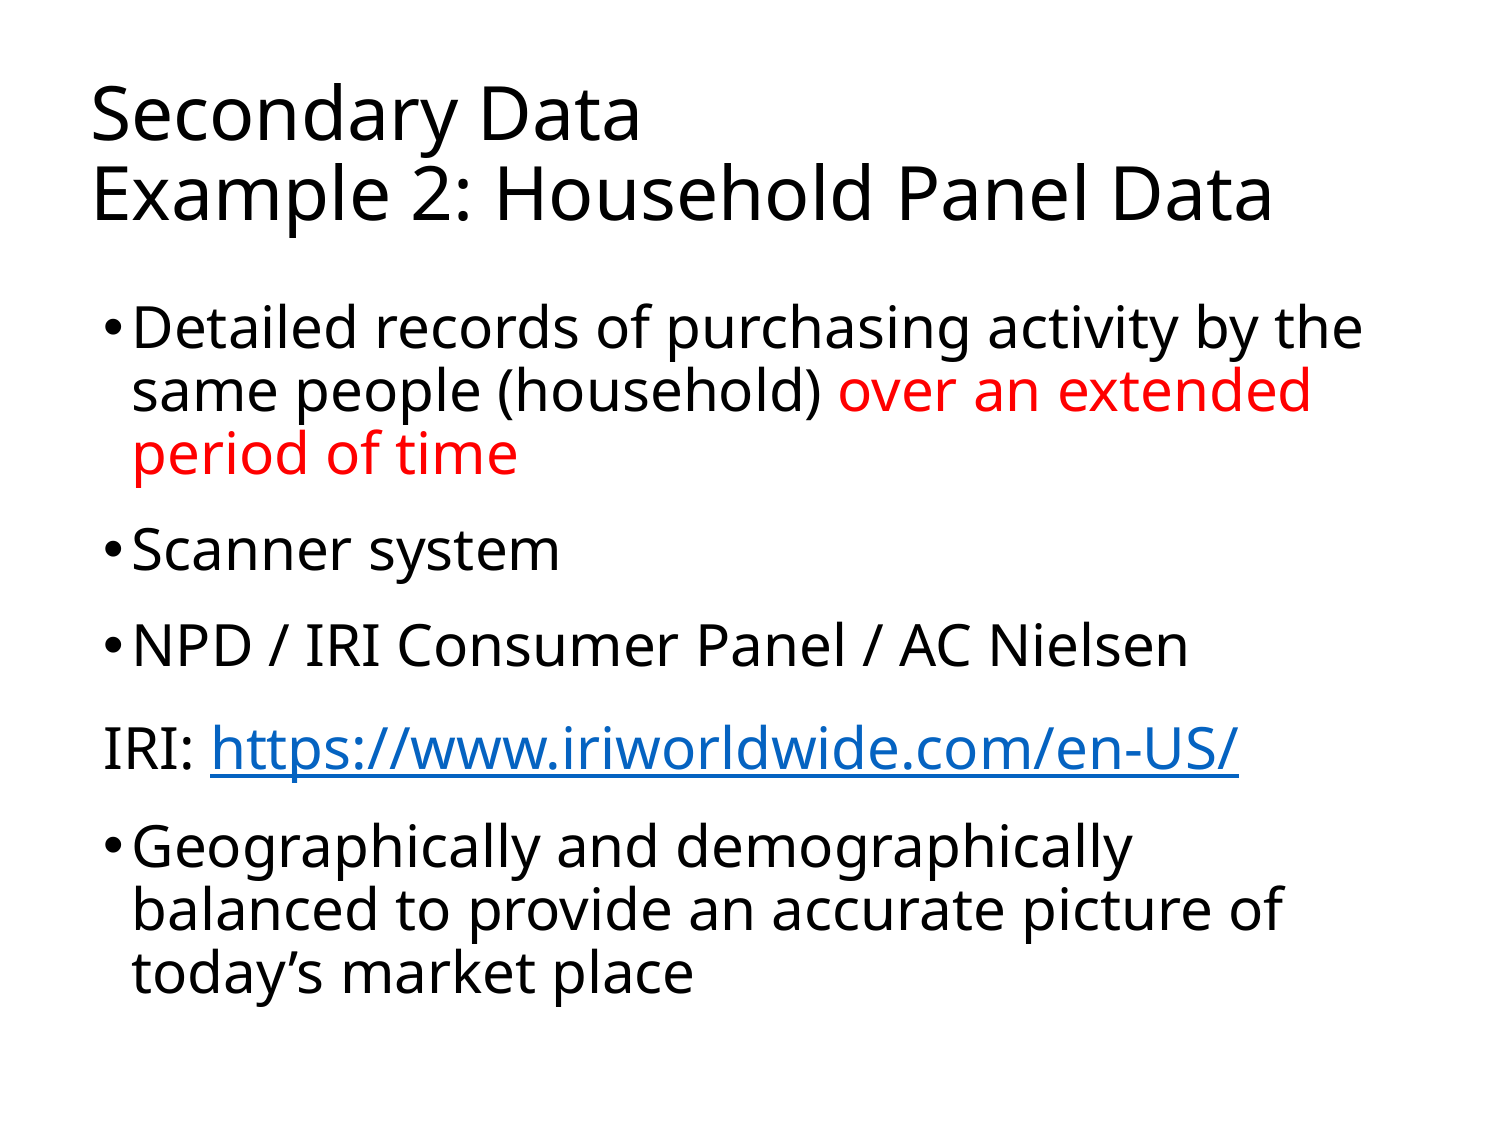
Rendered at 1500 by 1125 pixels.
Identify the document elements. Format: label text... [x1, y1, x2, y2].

title Secondary Data Example 2: Household Panel Data [75, 62, 1425, 250]
list Detailed records of purchasing activity by the same people (household) over an extended period of time Scanner system NPD / IRI Consumer Panel / AC Nielsen IRI: https://www.iriworldwide.com/en-US/ Geographically and demographically balanced to provide an accurate picture of today’s market place [88, 290, 1412, 1047]
